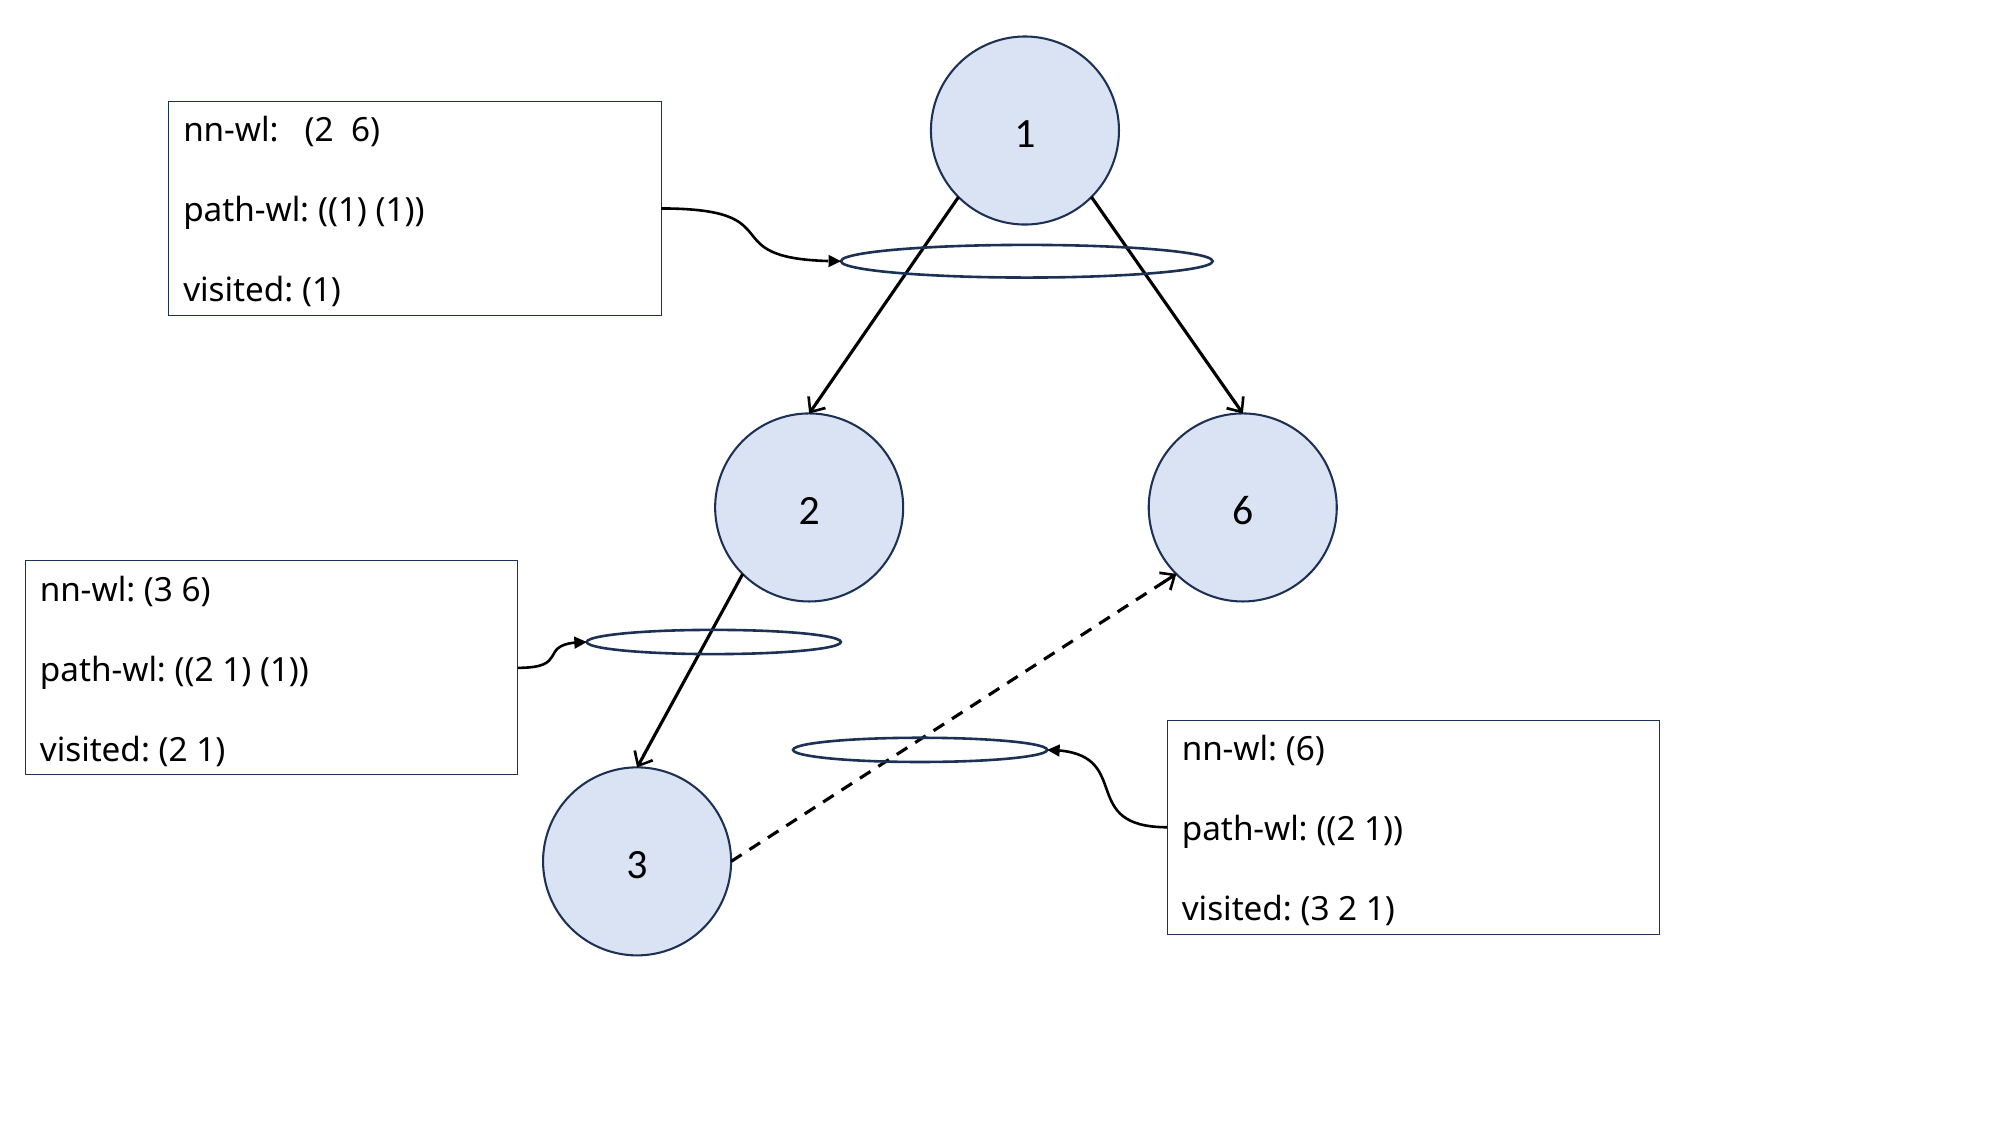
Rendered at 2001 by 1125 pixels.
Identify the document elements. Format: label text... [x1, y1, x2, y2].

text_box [1091, 197, 1243, 414]
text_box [637, 573, 731, 768]
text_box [731, 573, 1177, 862]
text_box [959, 243, 1091, 279]
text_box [809, 197, 959, 414]
text_box 6 [1147, 412, 1338, 603]
text_box 1 [929, 35, 1121, 226]
text_box 2 [714, 412, 905, 573]
text_box nn-wl: (6) path-wl: ((2 1)) visited: (3 2 1) [1167, 720, 1660, 935]
text_box nn-wl: (2 6) path-wl: ((1) (1)) visited: (1) [168, 101, 662, 316]
text_box 3 [542, 766, 733, 957]
text_box nn-wl: (3 6) path-wl: ((2 1) (1)) visited: (2 1) [25, 560, 518, 775]
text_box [517, 642, 587, 670]
text_box [586, 631, 637, 653]
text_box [661, 209, 841, 262]
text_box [1047, 749, 1168, 829]
